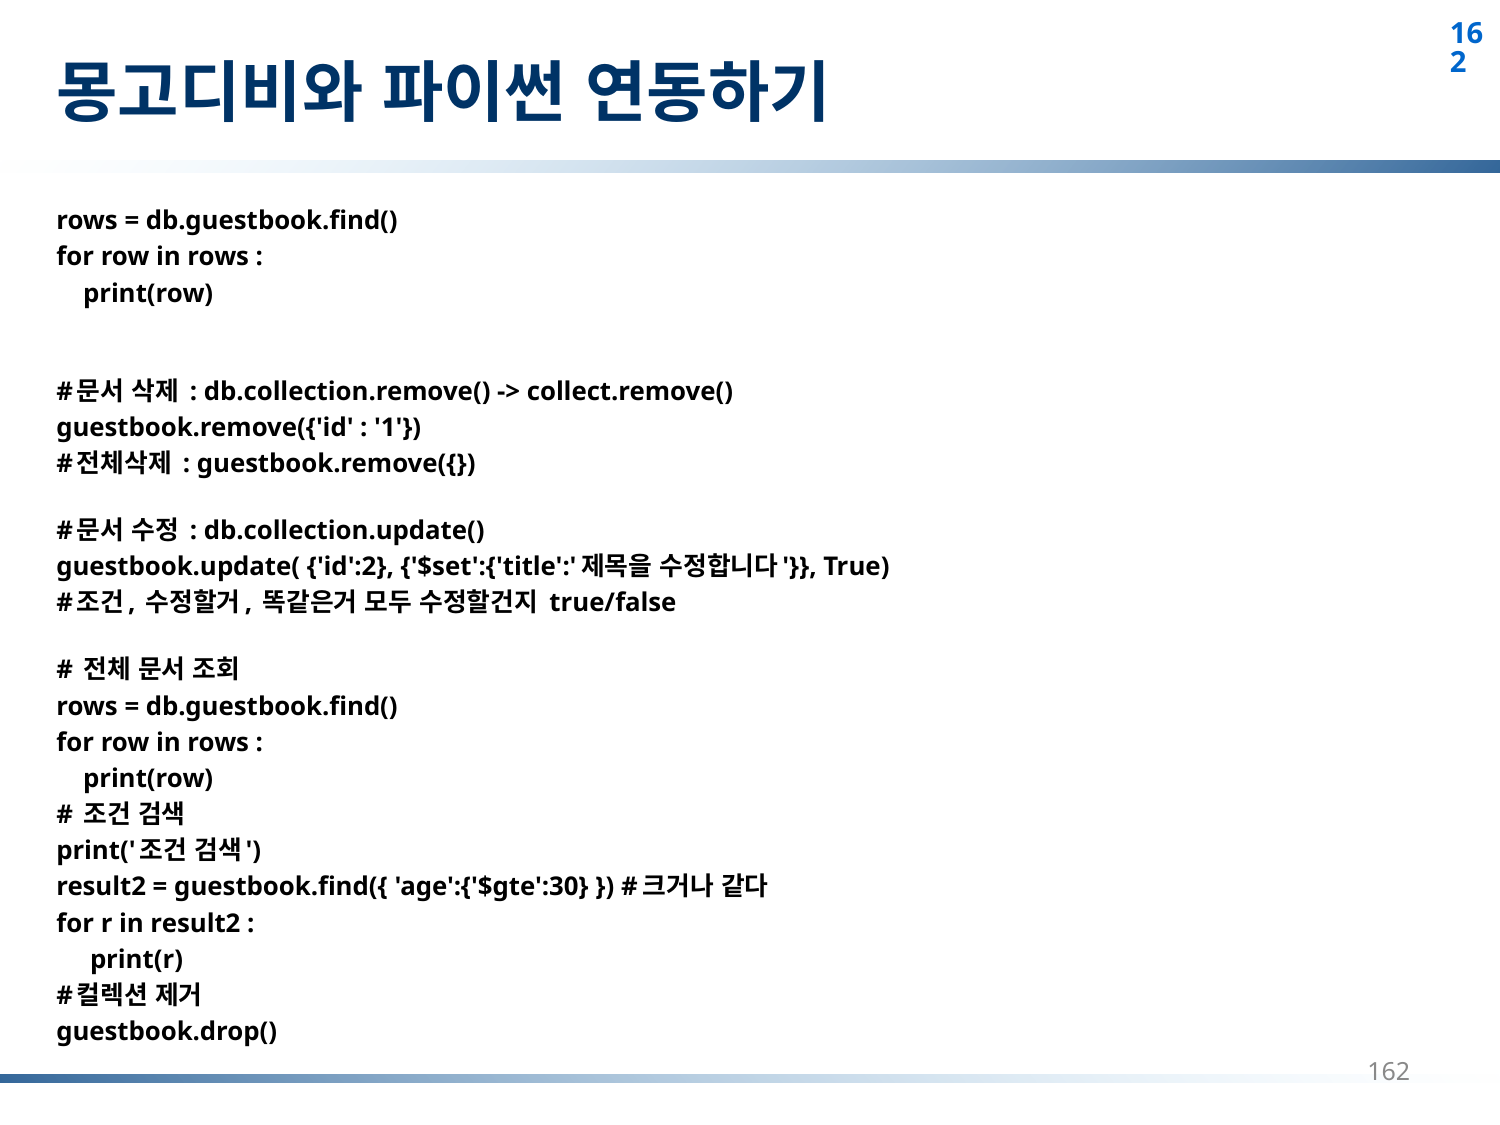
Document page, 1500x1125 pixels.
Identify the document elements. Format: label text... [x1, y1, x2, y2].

slide_number 162 [1074, 1042, 1425, 1103]
title 몽고디비와 파이썬 연동하기 [41, 19, 1424, 161]
list rows = db.guestbook.find() for row in rows : print(row) #문서 삭제 : db.collection.remove() -> collect.remove() guestbook.remove({'id' : '1'}) #전체삭제 : guestbook.remove({}) #문서 수정 : db.collection.update() guestbook.update( {'id':2}, {'$set':{'title':'제목을 수정합니다'}}, True) #조건, 수정할거, 똑같은거 모두 수정할건지 true/false # 전체 문서 조회 rows = db.guestbook.find() for row in rows : print(row) # 조건 검색 print('조건 검색') result2 = guestbook.find({ 'age':{'$gte':30} }) #크거나 같다 for r in result2 : print(r) #컬렉션 제거 guestbook.drop() [41, 196, 1459, 1059]
